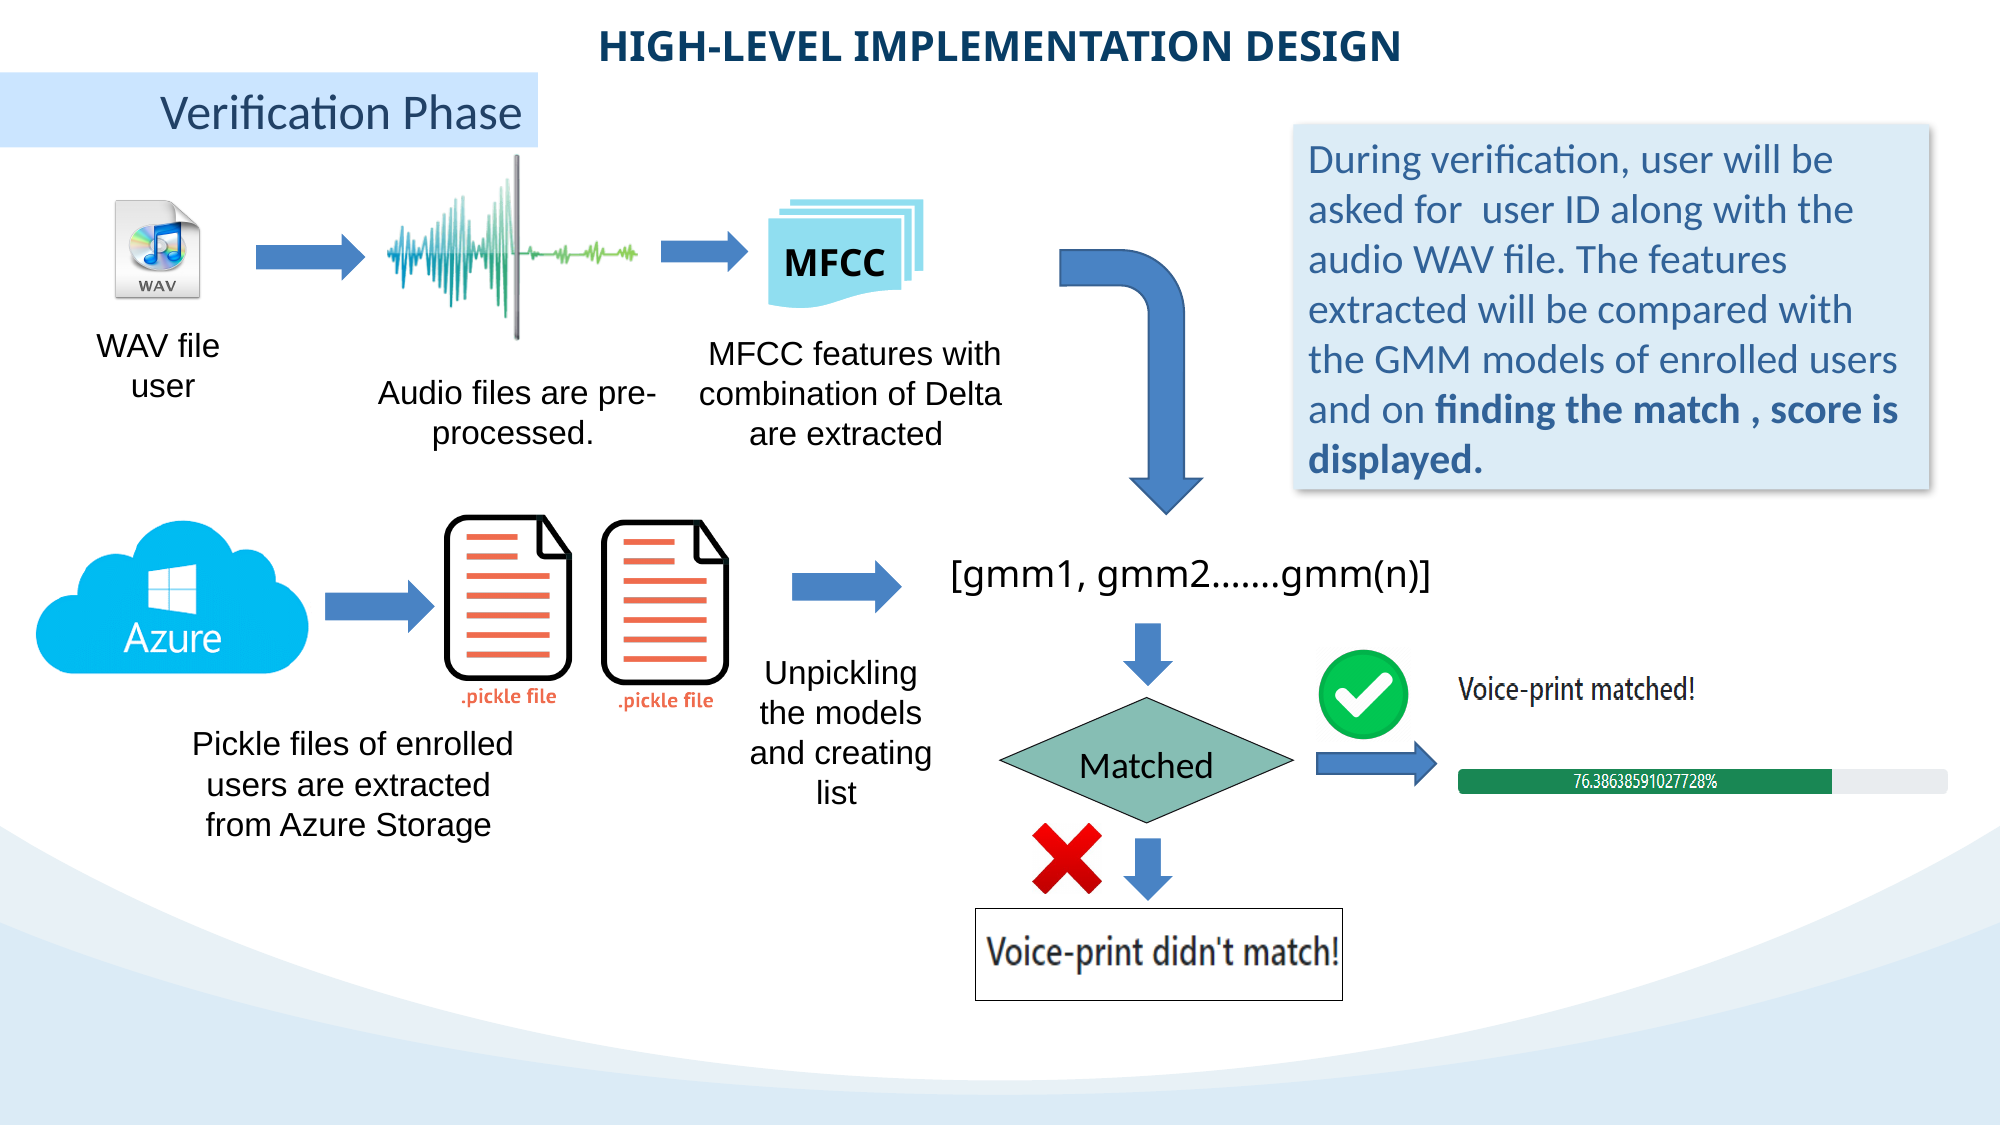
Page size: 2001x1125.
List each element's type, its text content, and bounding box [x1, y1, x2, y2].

text_box WAV file user [0, 317, 334, 412]
text_box [gmm1, gmm2…….gmm(n)] [935, 542, 1498, 603]
picture [19, 514, 320, 689]
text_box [0, 821, 2000, 1125]
text_box [789, 552, 907, 622]
text_box [669, 223, 754, 281]
text_box During verification, user will be asked for user ID along with the audio WAV file. The features extracted will be compared with the GMM models of enrolled users and on finding the match , score is displayed. [1293, 124, 1930, 490]
text_box MFCC features with combination of Delta are extracted [670, 320, 1032, 460]
picture [356, 130, 669, 370]
text_box [1114, 620, 1181, 691]
text_box Matched [998, 696, 1295, 821]
text_box Verification Phase [0, 72, 538, 148]
picture [1316, 647, 1411, 742]
picture [100, 199, 215, 301]
picture [975, 908, 1343, 1001]
picture [1453, 655, 1952, 837]
text_box [1316, 740, 1438, 787]
picture [405, 513, 767, 718]
text_box [252, 225, 356, 289]
text_box Audio files are pre-processed. [296, 359, 670, 459]
text_box [1059, 249, 1205, 516]
text_box MFCC [765, 196, 927, 312]
text_box [321, 571, 405, 642]
text_box Pickle files of enrolled users are extracted from Azure Storage [168, 710, 530, 821]
picture [1032, 823, 1103, 894]
text_box HIGH-LEVEL IMPLEMENTATION DESIGN [0, 19, 2000, 70]
text_box Unpickling the models and creating list [725, 644, 957, 819]
